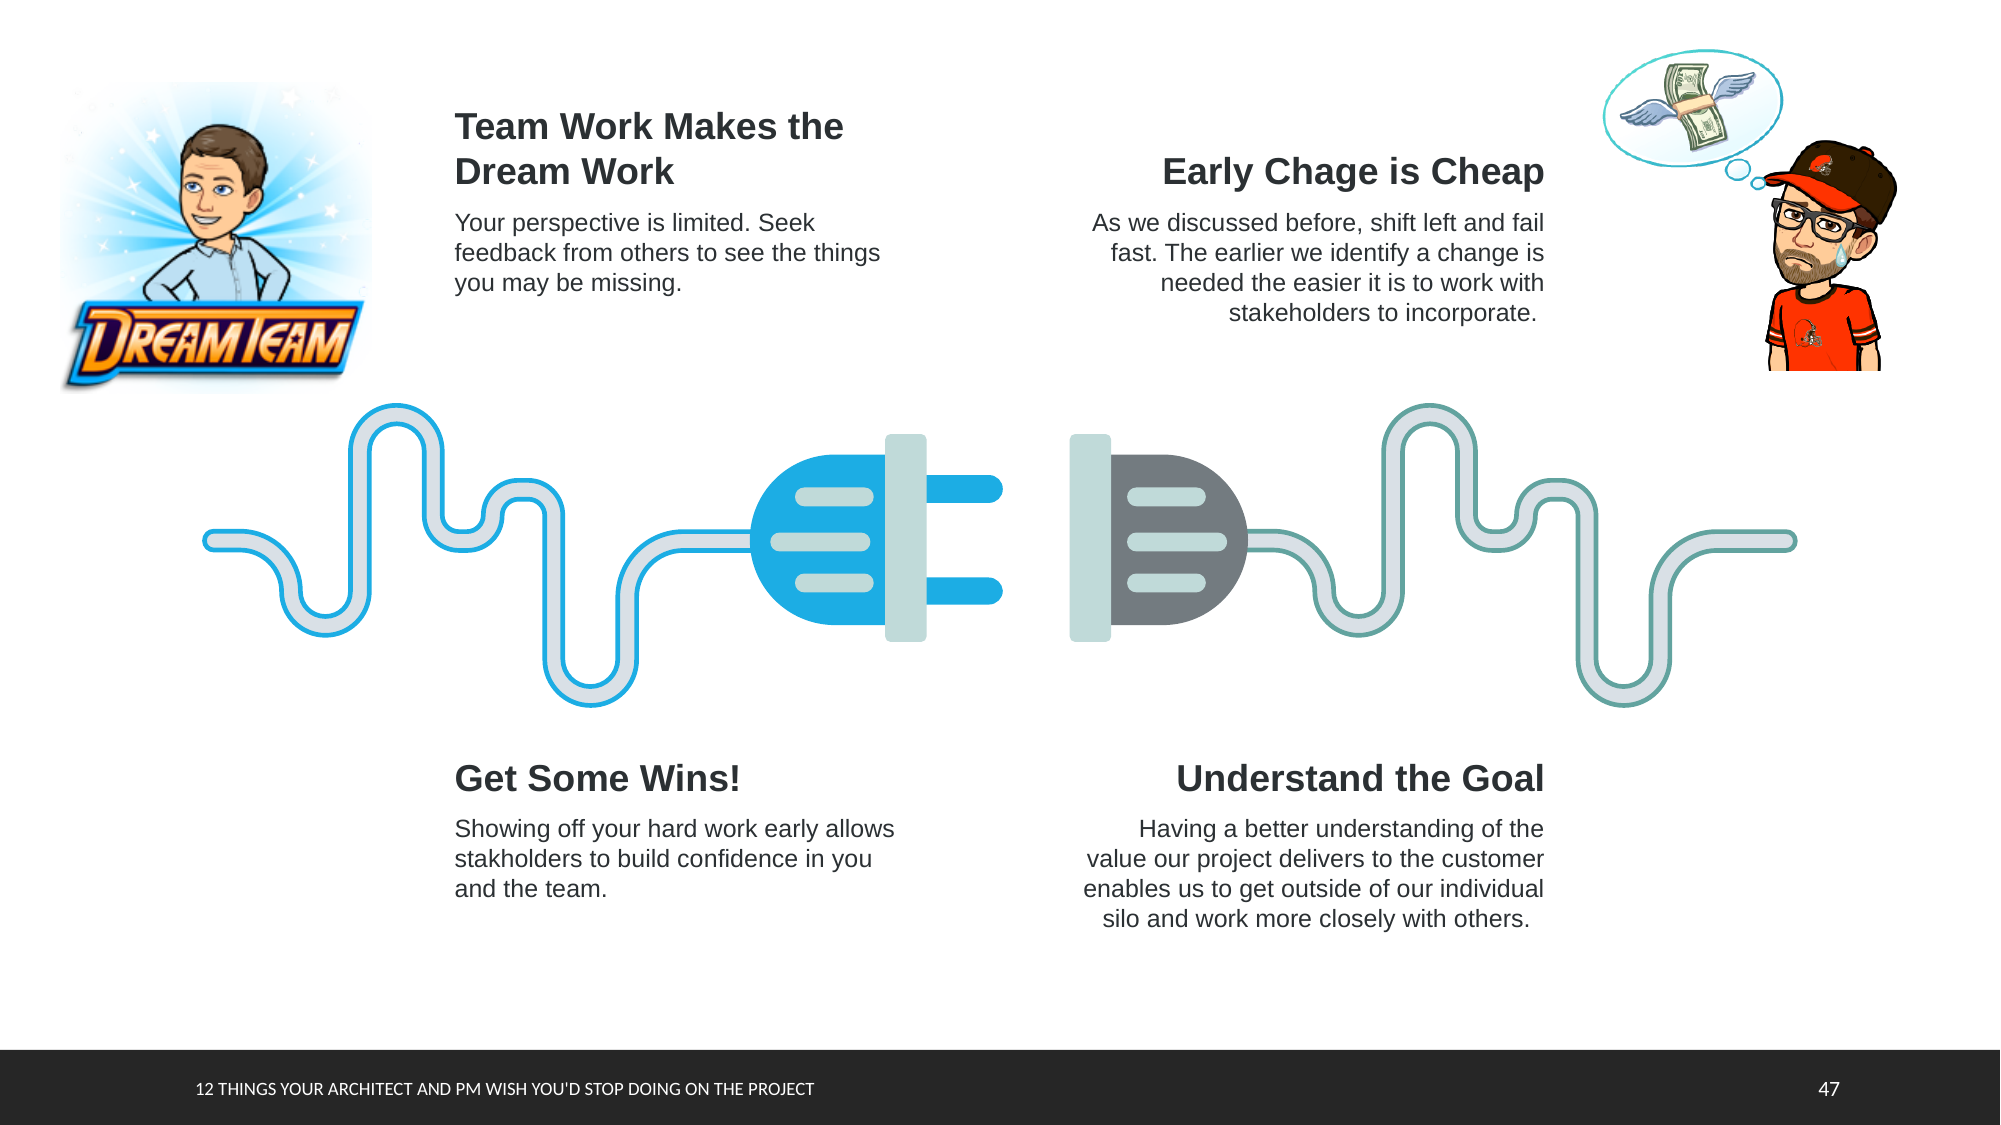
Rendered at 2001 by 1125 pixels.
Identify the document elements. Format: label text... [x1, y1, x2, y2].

footer 12 things your Architect and PM wish you'd stop doing on the project [180, 1057, 1299, 1118]
slide_number 47 [1803, 1057, 1932, 1118]
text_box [453, 92, 918, 306]
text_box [1082, 138, 1546, 336]
picture [60, 81, 373, 394]
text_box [203, 404, 1796, 706]
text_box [453, 744, 918, 913]
picture [1584, 37, 1918, 371]
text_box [1082, 744, 1546, 943]
